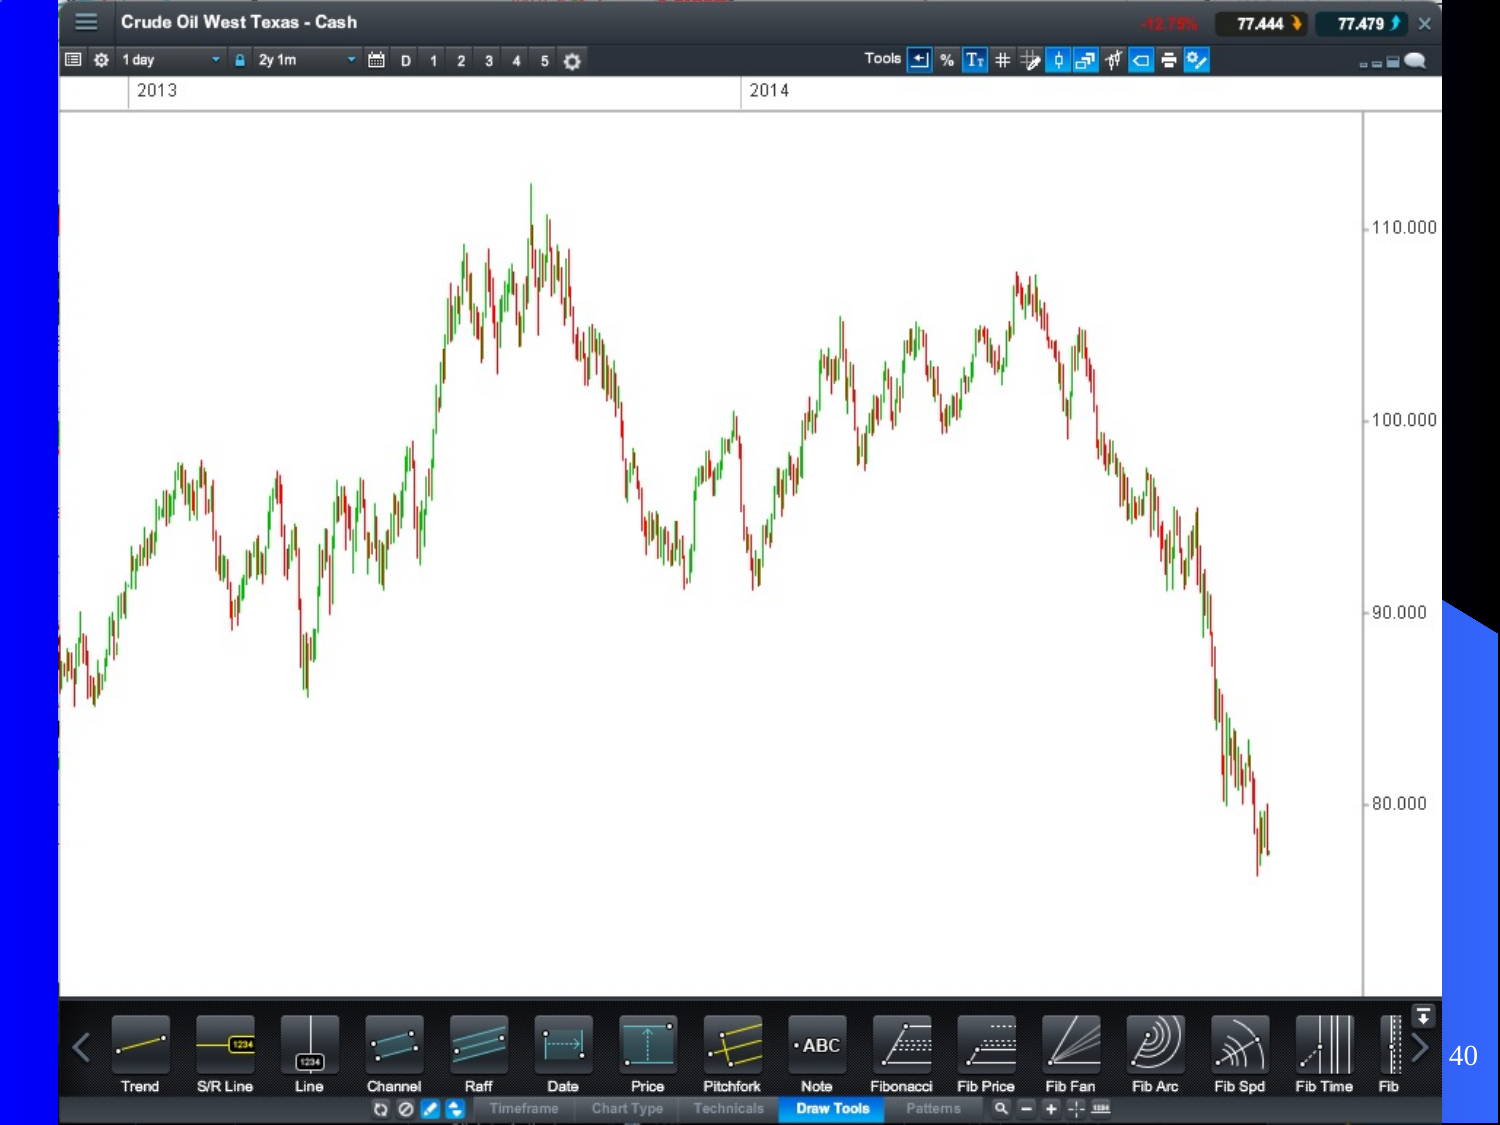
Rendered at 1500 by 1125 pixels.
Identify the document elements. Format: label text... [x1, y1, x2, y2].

picture [58, 0, 1442, 1125]
slide_number 40 [1446, 1008, 1494, 1072]
